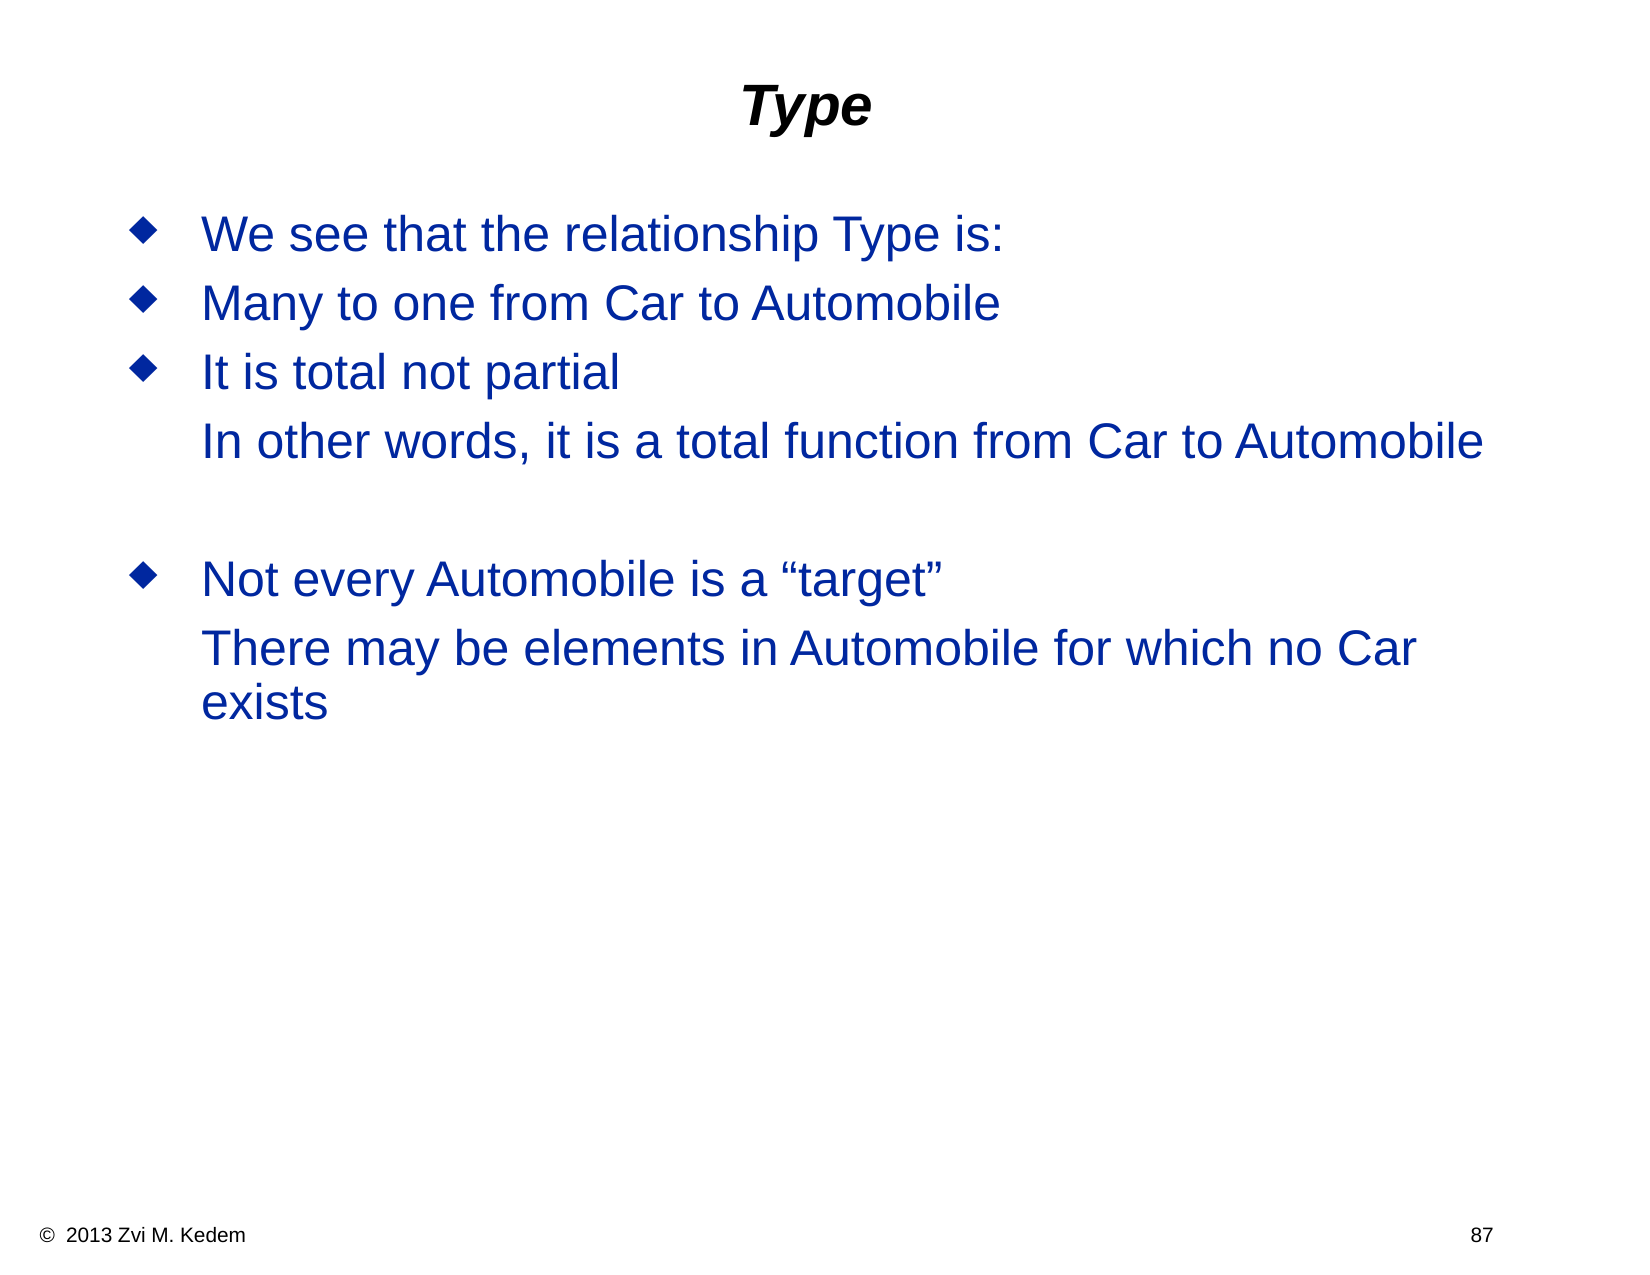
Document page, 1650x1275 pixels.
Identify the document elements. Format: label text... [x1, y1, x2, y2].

title Type [111, 36, 1501, 176]
list We see that the relationship Type is: Many to one from Car to Automobile It is total not partial In other words, it is a total function from Car to Automobile Not every Automobile is a “target” There may be elements in Automobile for which no Car exists [111, 199, 1513, 1201]
